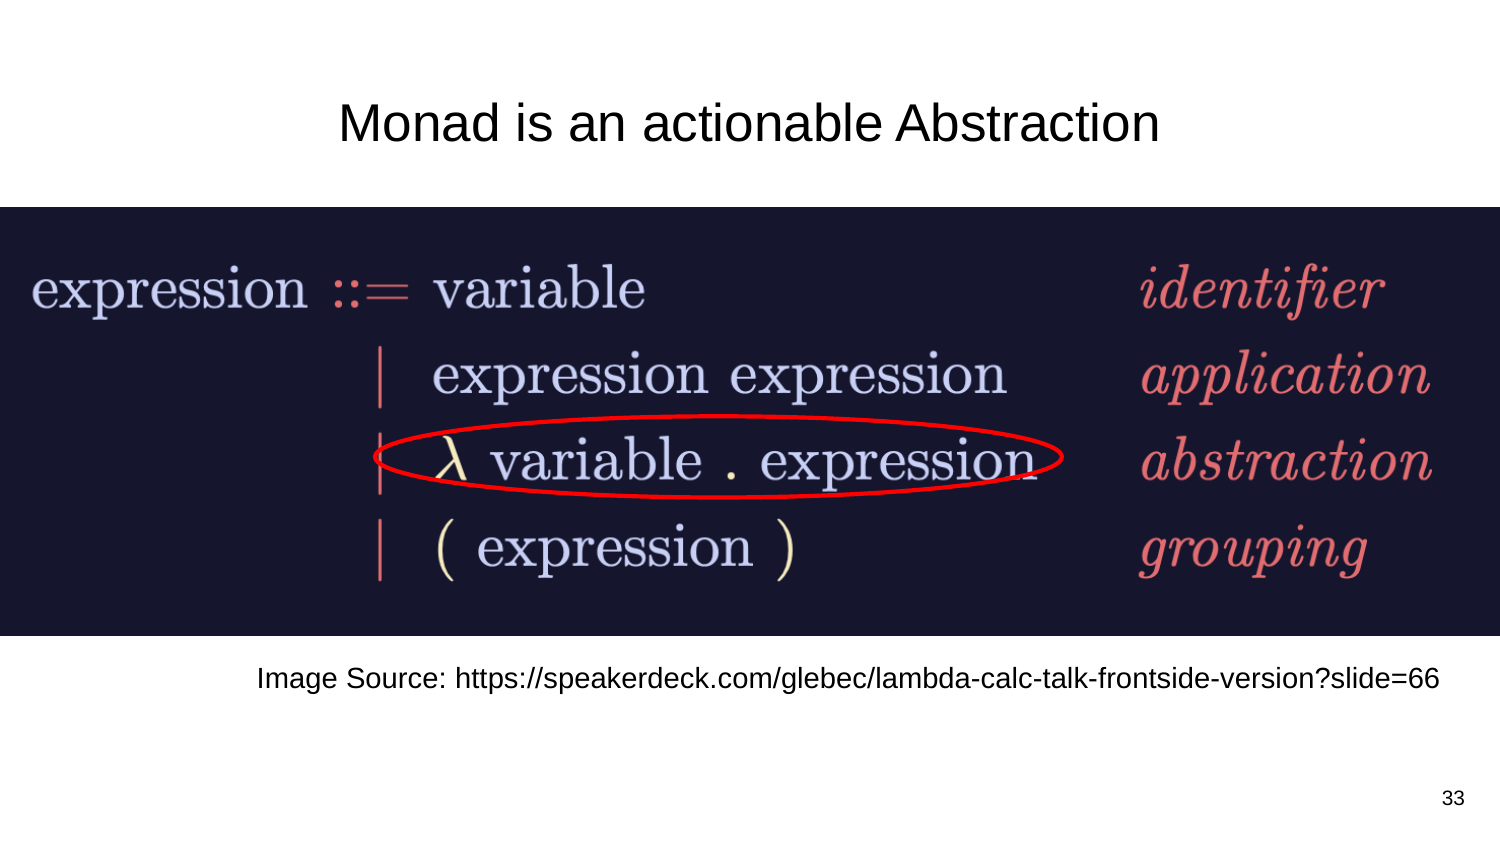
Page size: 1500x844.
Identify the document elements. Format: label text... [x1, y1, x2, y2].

picture [0, 207, 1500, 637]
text_box Image Source: https://speakerdeck.com/glebec/lambda-calc-talk-frontside-version?slide=66 [241, 651, 1458, 702]
title Monad is an actionable Abstraction [51, 72, 1449, 167]
slide_number 33 [1389, 764, 1480, 830]
